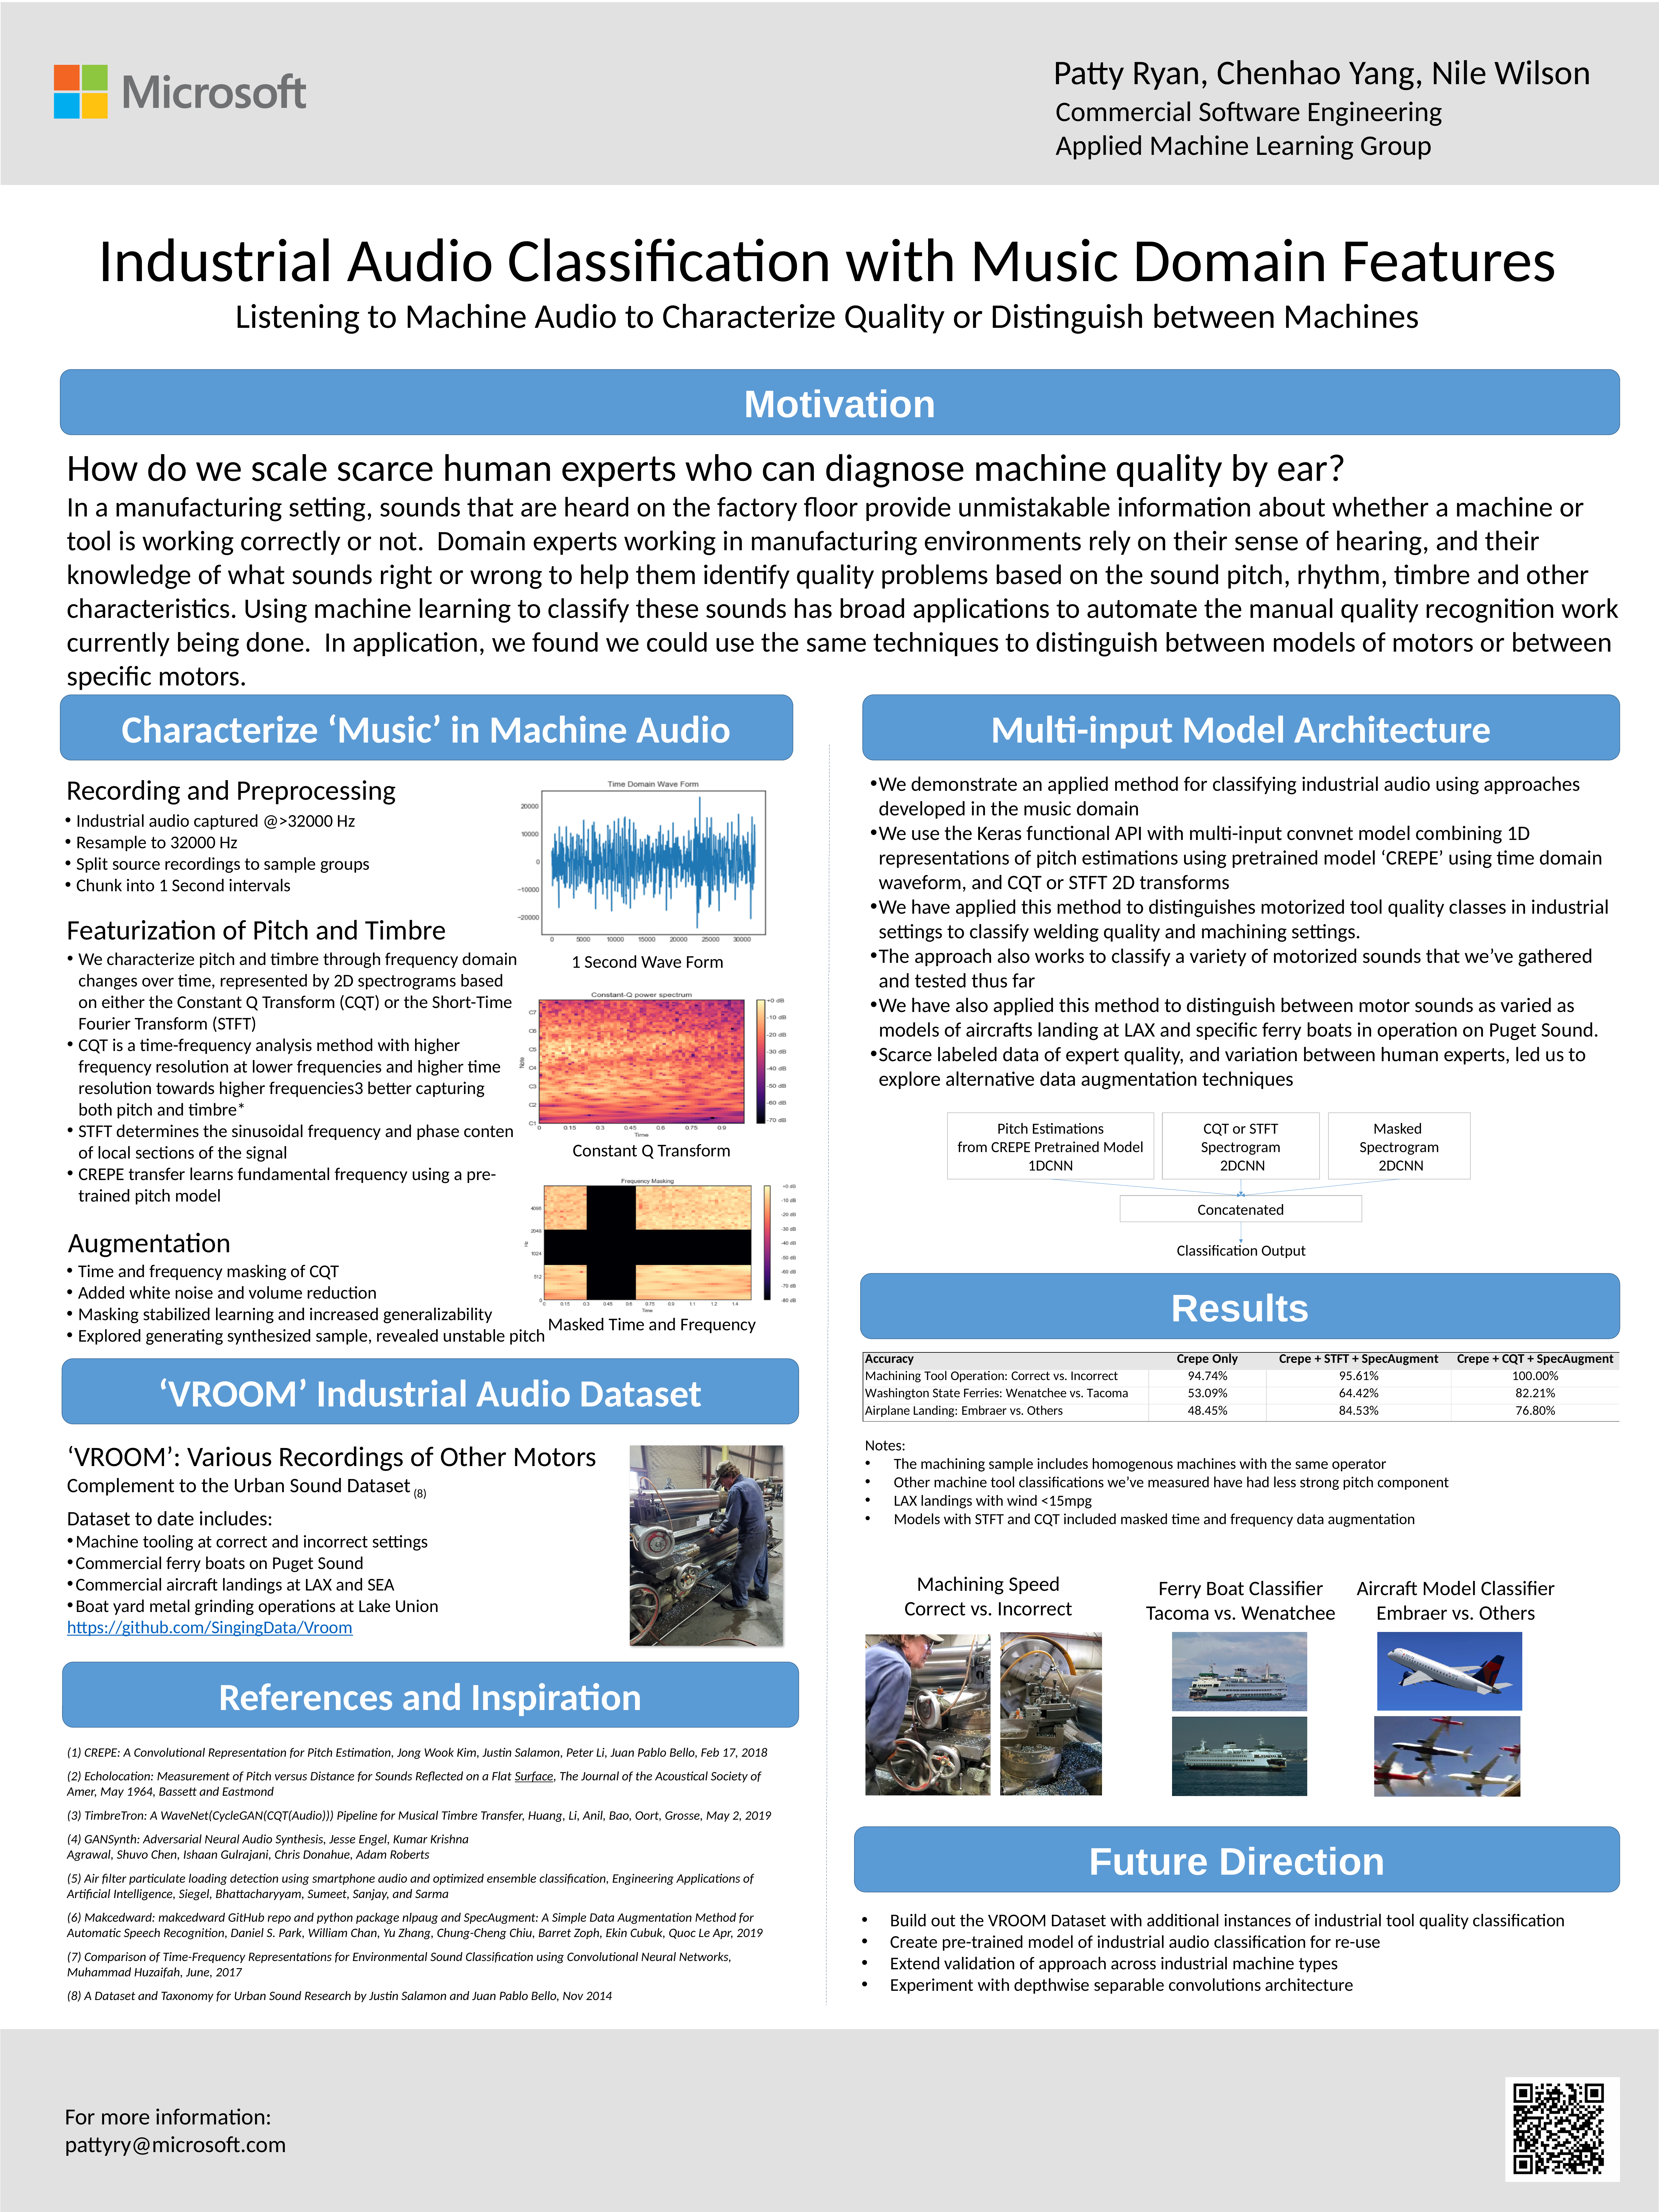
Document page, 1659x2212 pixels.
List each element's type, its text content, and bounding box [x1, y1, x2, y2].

text_box Dataset to date includes: Machine tooling at correct and incorrect settings Commercial ferry boats on Puget Sound Commercial aircraft landings at LAX and SEA Boat yard metal grinding operations at Lake Union https://github.com/SingingData/Vroom [62, 1503, 571, 1639]
text_box Masked Time and Frequency [543, 1315, 761, 1336]
text_box Multi-input Model Architecture [862, 694, 1620, 761]
text_box Pitch Estimations from CREPE Pretrained Model 1DCNN [947, 1112, 1154, 1179]
text_box Concatenated [1120, 1196, 1362, 1222]
text_box Recording and Preprocessing [62, 769, 401, 806]
text_box Build out the VROOM Dataset with additional instances of industrial tool quality classification Create pre-trained model of industrial audio classification for re-use Extend validation of approach across industrial machine types Experiment with depthwise separable convolutions architecture [857, 1906, 1581, 1997]
text_box Aircraft Model Classifier Embraer vs. Others [1402, 1572, 1575, 1626]
text_box We characterize pitch and timbre through frequency domain changes over time, represented by 2D spectrograms based on either the Constant Q Transform (CQT) or the Short-Time Fourier Transform (STFT) CQT is a time-frequency analysis method with higher frequency resolution at lower frequencies and higher time resolution towards higher frequencies3 better capturing both pitch and timbre* STFT determines the sinusoidal frequency and phase content of local sections of the signal CREPE transfer learns fundamental frequency using a pre-trained pitch model [62, 945, 526, 1229]
text_box ‘VROOM’: Various Recordings of Other Motors Complement to the Urban Sound Dataset (8) [62, 1436, 667, 1536]
text_box ‘VROOM’ Industrial Audio Dataset [61, 1358, 799, 1424]
text_box Results [860, 1273, 1620, 1339]
text_box Constant Q Transform [568, 1141, 736, 1163]
picture [865, 1634, 990, 1795]
picture [514, 1176, 805, 1315]
text_box Industrial Audio Classification with Music Domain Features Listening to Machine Audio to Characterize Quality or Distinguish between Machines [93, 217, 1562, 337]
text_box Classification Output [1050, 1238, 1433, 1261]
picture [1172, 1717, 1307, 1796]
text_box Time and frequency masking of CQT Added white noise and volume reduction Masking stabilized learning and increased generalizability Explored generating synthesized sample, revealed unstable pitch [62, 1257, 581, 1348]
text_box CQT or STFT Spectrogram 2DCNN [1162, 1112, 1320, 1179]
text_box Patty Ryan, Chenhao Yang, Nile Wilson [1049, 47, 1620, 100]
text_box Featurization of Pitch and Timbre [62, 909, 451, 948]
picture [630, 1445, 783, 1646]
text_box Motivation [60, 369, 1620, 435]
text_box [826, 744, 830, 2005]
text_box We demonstrate an applied method for classifying industrial audio using approaches developed in the music domain We use the Keras functional API with multi-input convnet model combining 1D representations of pitch estimations using pretrained model ‘CREPE’ using time domain waveform, and CQT or STFT 2D transforms We have applied this method to distinguishes motorized tool quality classes in industrial settings to classify welding quality and machining settings. The approach also works to classify a variety of motorized sounds that we’ve gathered and tested thus far We have also applied this method to distinguish between motor sounds as varied as models of aircrafts landing at LAX and specific ferry boats in operation on Puget Sound. Scarce labeled data of expert quality, and variation between human experts, led us to explore alternative data augmentation techniques [865, 768, 1620, 1092]
text_box Characterize ‘Music’ in Machine Audio [60, 694, 793, 761]
text_box References and Inspiration [62, 1661, 799, 1728]
text_box Masked Spectrogram 2DCNN [1328, 1112, 1471, 1179]
picture [1505, 2077, 1620, 2182]
picture [1377, 1632, 1522, 1711]
text_box 1 Second Wave Form [567, 949, 729, 974]
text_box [863, 1352, 1620, 1422]
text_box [1050, 1179, 1241, 1196]
text_box Ferry Boat Classifier Tacoma vs. Wenatchee [1080, 1572, 1402, 1654]
text_box For more information: pattyry@microsoft.com [60, 2099, 399, 2159]
text_box Industrial audio captured @>32000 Hz Resample to 32000 Hz Split source recordings to sample groups Chunk into 1 Second intervals [60, 806, 509, 897]
picture [514, 990, 790, 1141]
picture [1374, 1716, 1520, 1797]
text_box Future Direction [854, 1826, 1620, 1892]
text_box (1) CREPE: A Convolutional Representation for Pitch Estimation, Jong Wook Kim, Justin Salamon, Peter Li, Juan Pablo Bello, Feb 17, 2018 (2) Echolocation: Measurement of Pitch versus Distance for Sounds Reflected on a Flat Surface, The Journal of the Acoustical Society of Amer, May 1964, Bassett and Eastmond (3) TimbreTron: A WaveNet(CycleGAN(CQT(Audio))) Pipeline for Musical Timbre Transfer, Huang, Li, Anil, Bao, Oort, Grosse, May 2, 2019 (4) GANSynth: Adversarial Neural Audio Synthesis, Jesse Engel, Kumar Krishna Agrawal, Shuvo Chen, Ishaan Gulrajani, Chris Donahue, Adam Roberts (5) Air filter particulate loading detection using smartphone audio and optimized ensemble classification, Engineering Applications of Artificial Intelligence, Siegel, Bhattacharyyam, Sumeet, Sanjay, and Sarma (6) Makcedward: makcedward GitHub repo and python package nlpaug and SpecAugment: A Simple Data Augmentation Method for Automatic Speech Recognition, Daniel S. Park, William Chan, Yu Zhang, Chung-Cheng Chiu, Barret Zoph, Ekin Cubuk, Quoc Le Apr, 2019 (7) Comparison of Time-Frequency Representations for Environmental Sound Classification using Convolutional Neural Networks, Muhammad Huzaifah, June, 2017 (8) A Dataset and Taxonomy for Urban Sound Research by Justin Salamon and Juan Pablo Bello, Nov 2014 [62, 1742, 799, 2005]
text_box Machining Speed Correct vs. Incorrect [884, 1568, 1093, 1650]
picture [509, 774, 779, 949]
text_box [1241, 1179, 1400, 1196]
text_box Commercial Software Engineering Applied Machine Learning Group [1051, 91, 1448, 163]
picture [1172, 1632, 1307, 1711]
picture [1000, 1632, 1102, 1795]
text_box Notes: The machining sample includes homogenous machines with the same operator Other machine tool classifications we’ve measured have had less strong pitch component LAX landings with wind <15mpg Models with STFT and CQT included masked time and frequency data augmentation [860, 1433, 1564, 1551]
text_box Augmentation [63, 1222, 236, 1257]
text_box How do we scale scarce human experts who can diagnose machine quality by ear? In a manufacturing setting, sounds that are heard on the factory floor provide unmistakable information about whether a machine or tool is working correctly or not. Domain experts working in manufacturing environments rely on their sense of hearing, and their knowledge of what sounds right or wrong to help them identify quality problems based on the sound pitch, rhythm, timbre and other characteristics. Using machine learning to classify these sounds has broad applications to automate the manual quality recognition work currently being done. In application, we found we could use the same techniques to distinguish between models of motors or between specific motors. [62, 440, 1647, 694]
